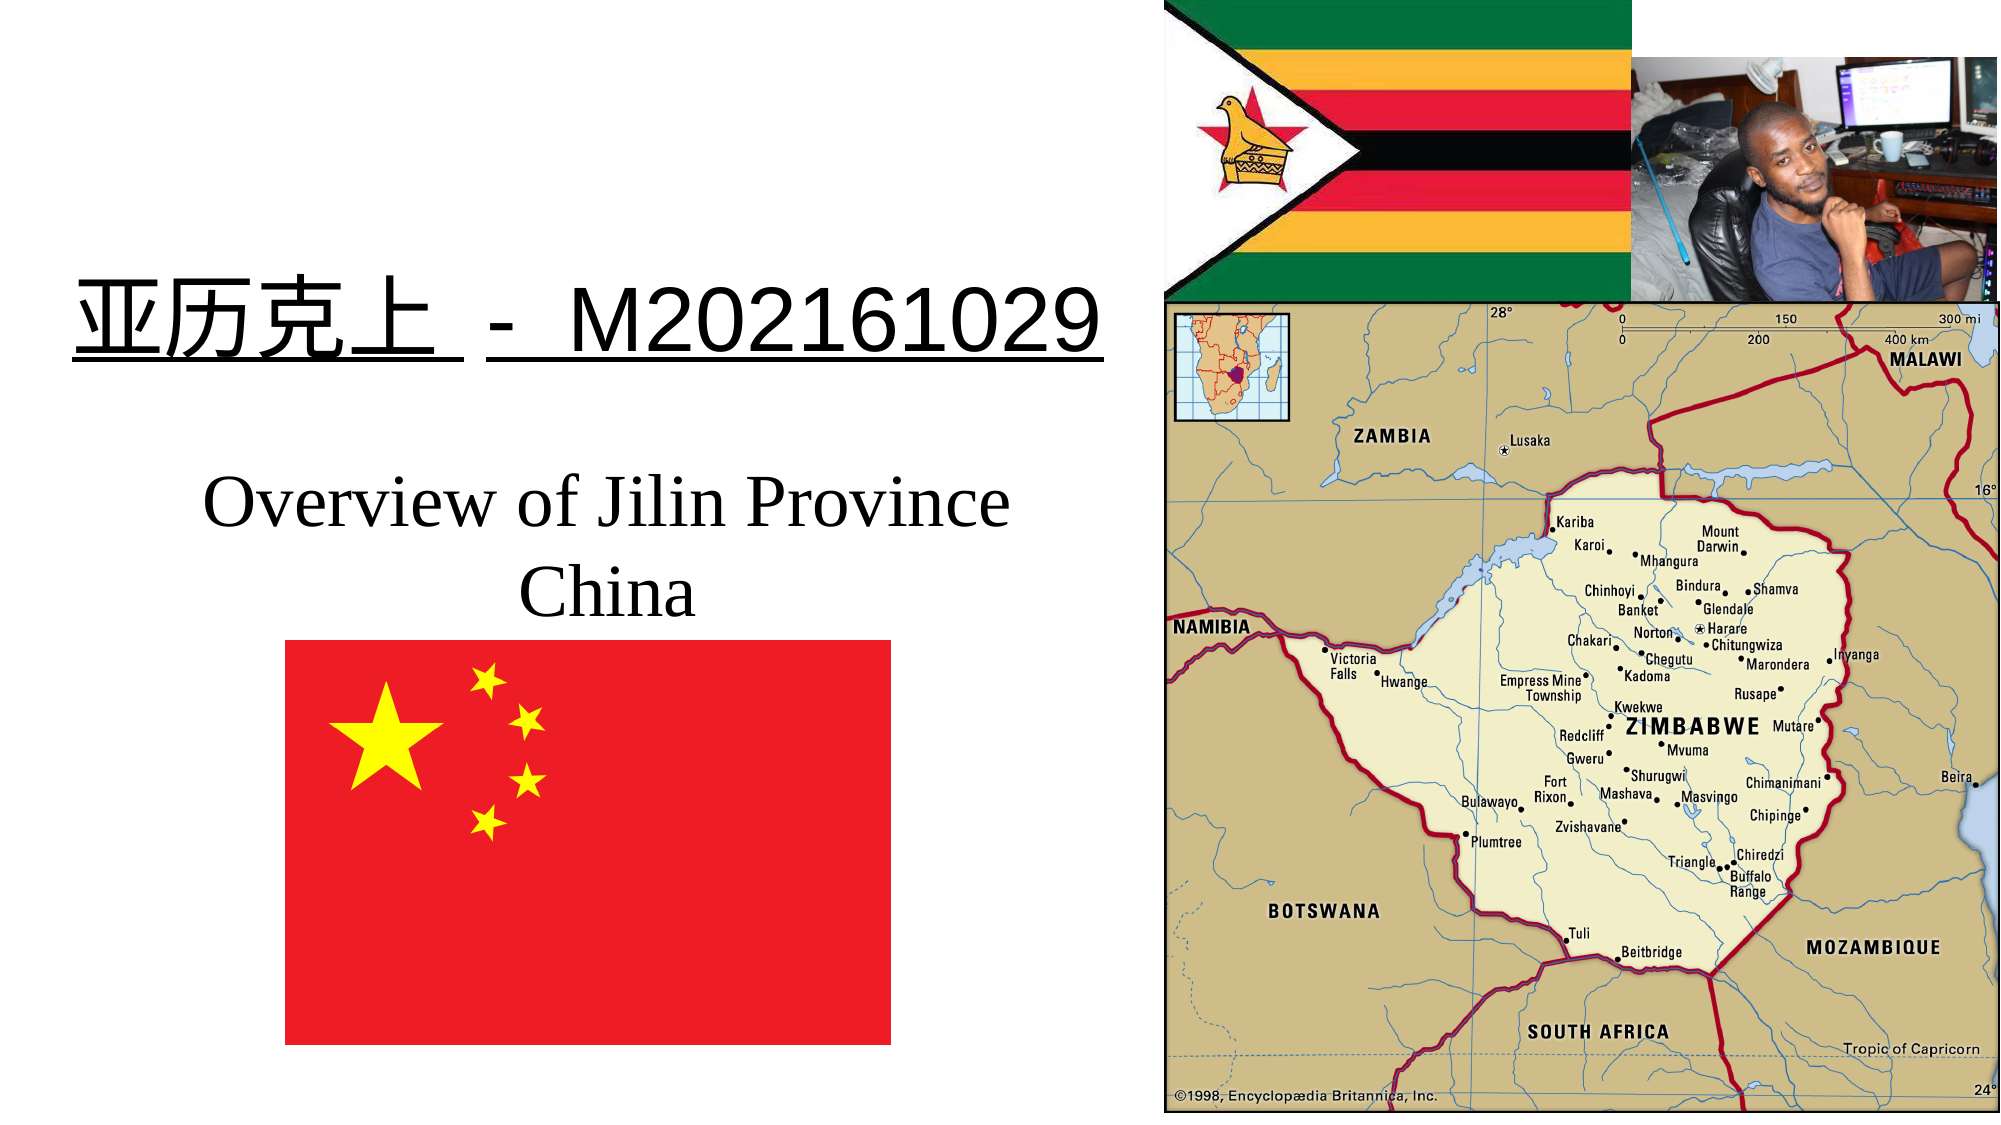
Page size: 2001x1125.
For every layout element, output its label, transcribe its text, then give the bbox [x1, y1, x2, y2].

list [1164, 0, 1632, 301]
picture [1164, 57, 2000, 1113]
title 亚历克上 - M202161029 [49, 194, 1126, 378]
picture [284, 640, 891, 1045]
subtitle Overview of Jilin Province China [120, 444, 1095, 563]
